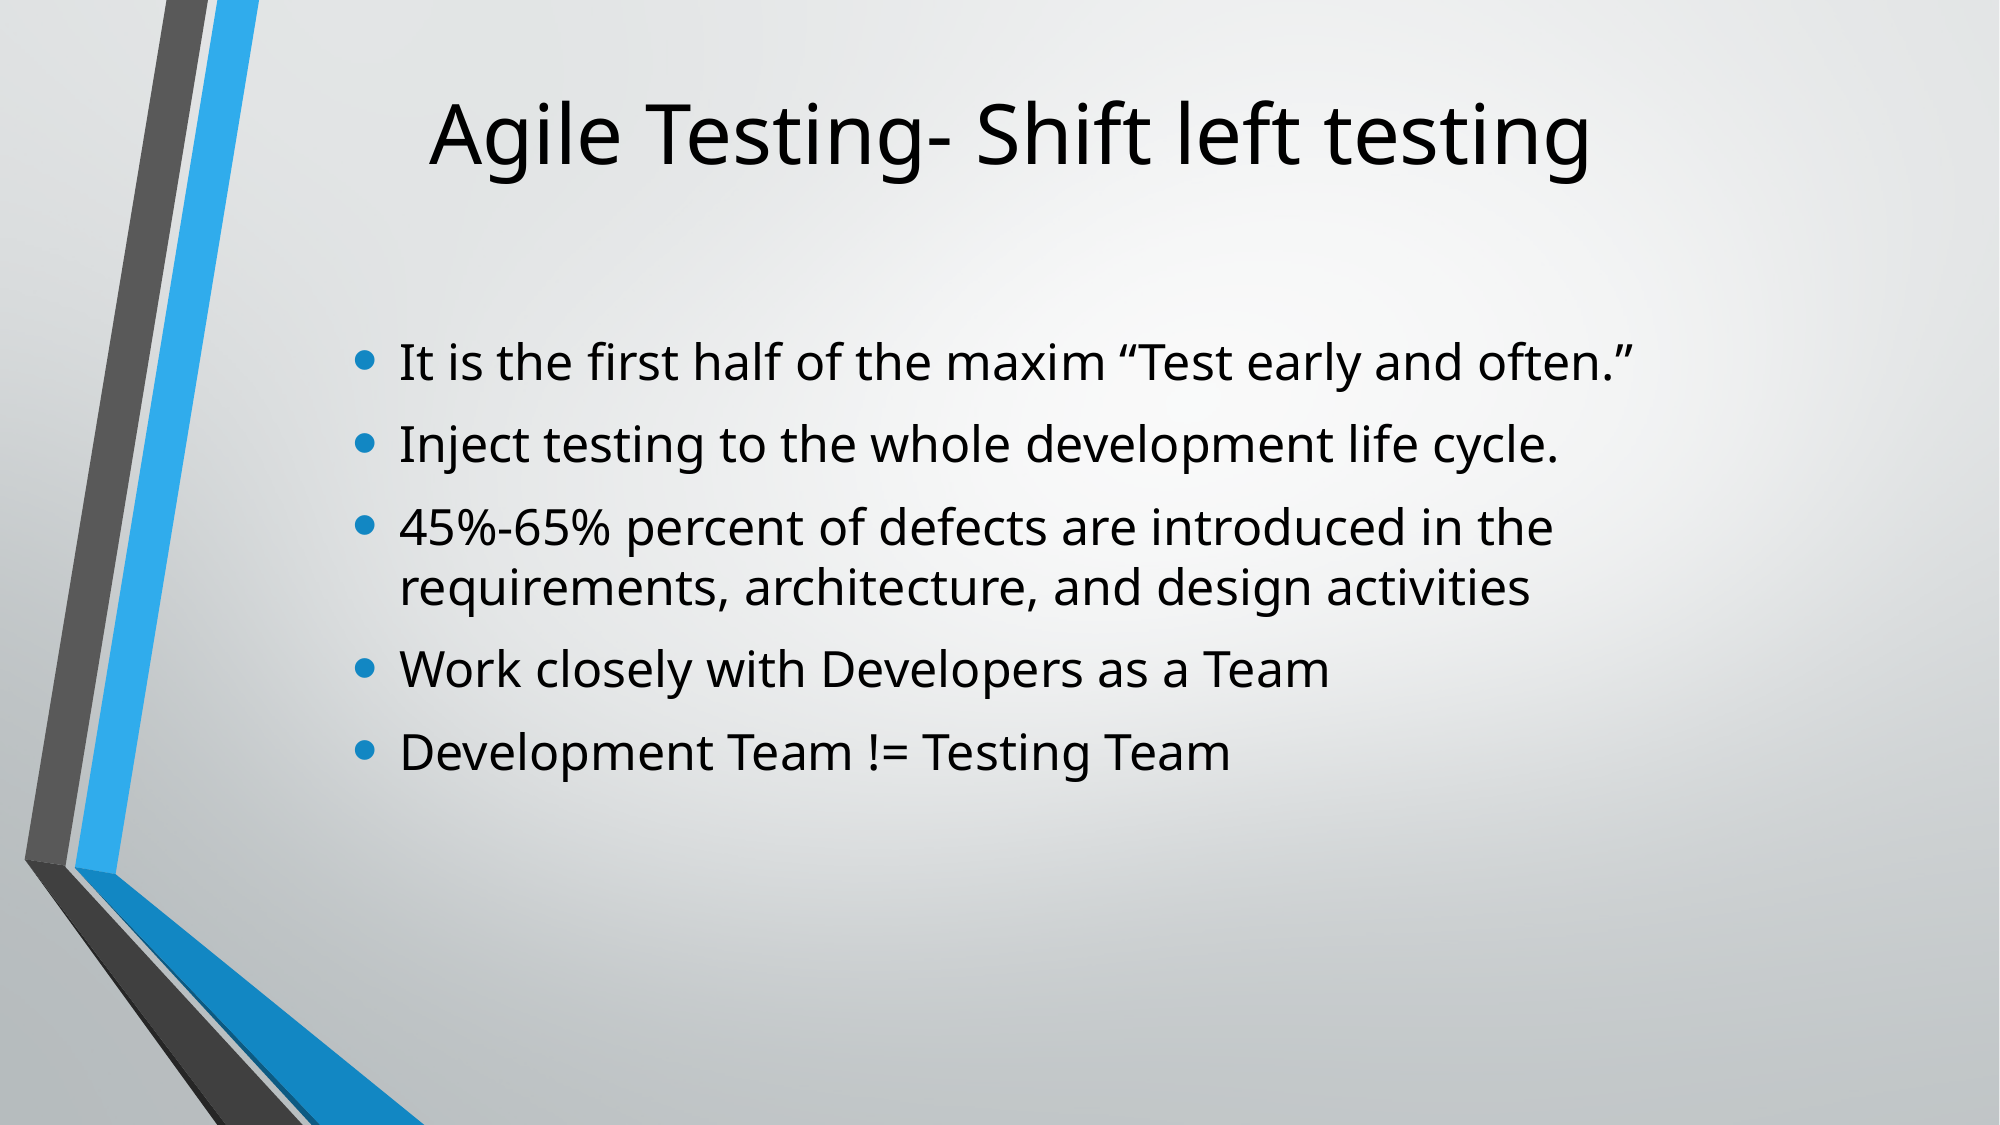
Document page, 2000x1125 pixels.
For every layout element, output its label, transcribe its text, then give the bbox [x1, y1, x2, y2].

list It is the first half of the maxim “Test early and often.” Inject testing to the whole development life cycle. 45%-65% percent of defects are introduced in the requirements, architecture, and design activities Work closely with Developers as a Team Development Team != Testing Team [337, 224, 1688, 968]
title Agile Testing- Shift left testing [337, 37, 1688, 224]
